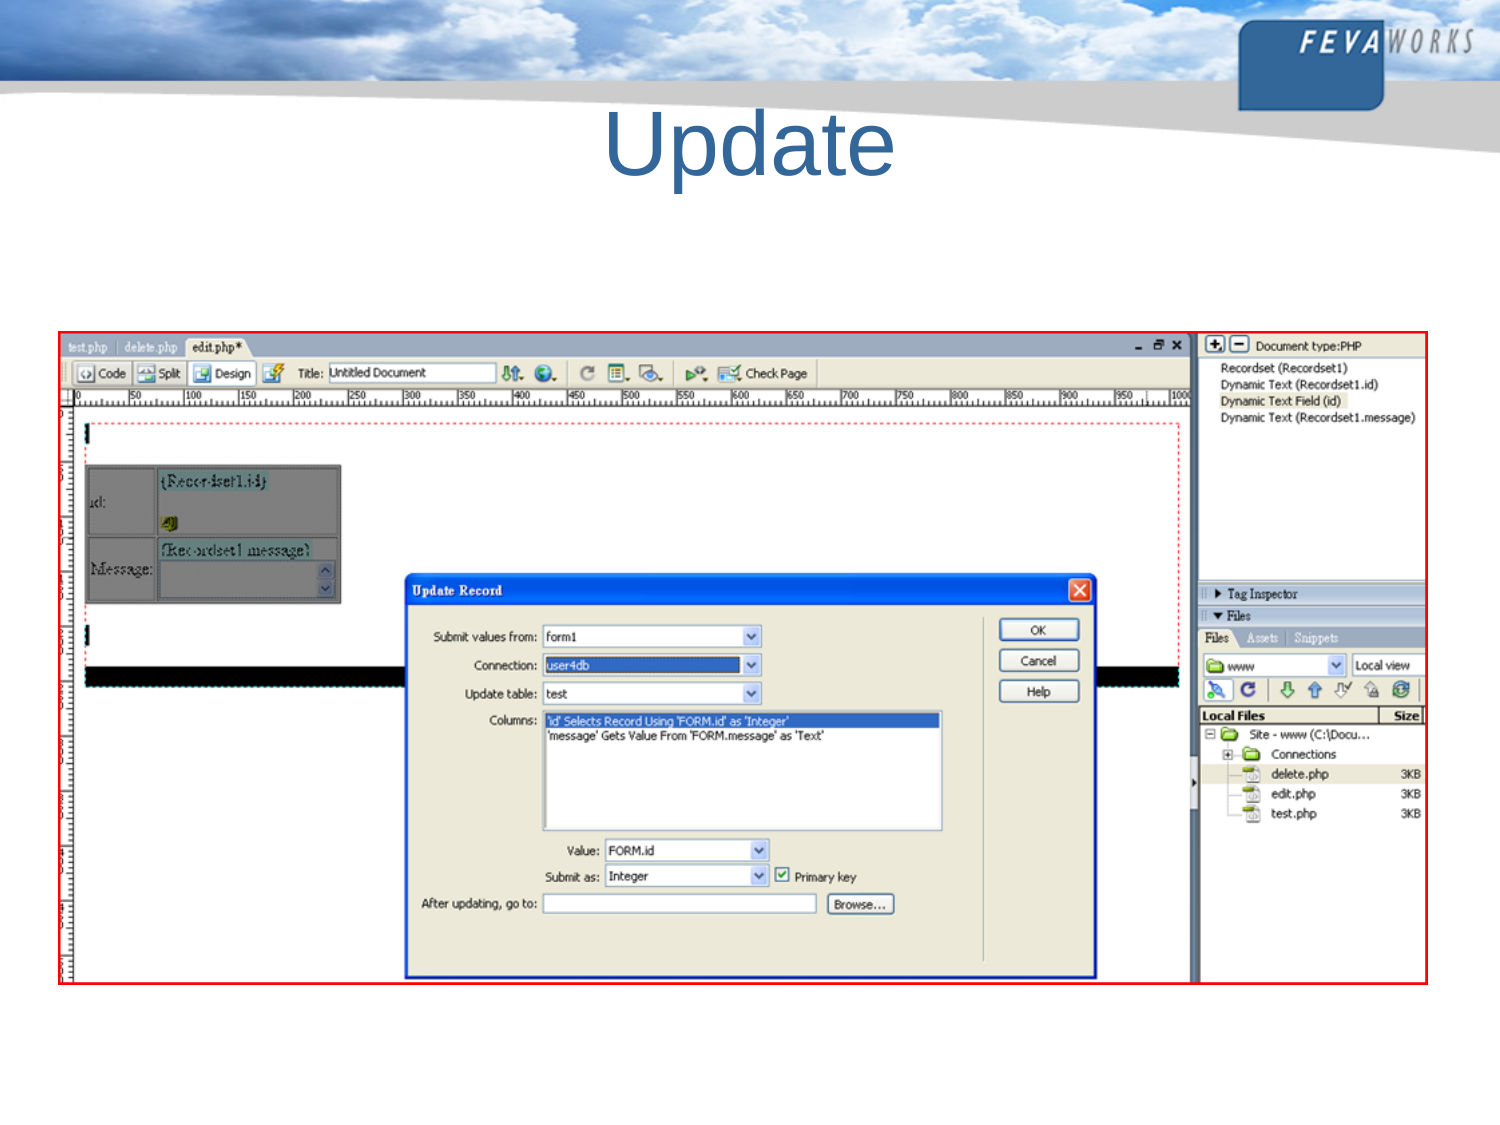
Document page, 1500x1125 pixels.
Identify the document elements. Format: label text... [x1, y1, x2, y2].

picture [0, 0, 1500, 1125]
title Update [75, 45, 1425, 233]
